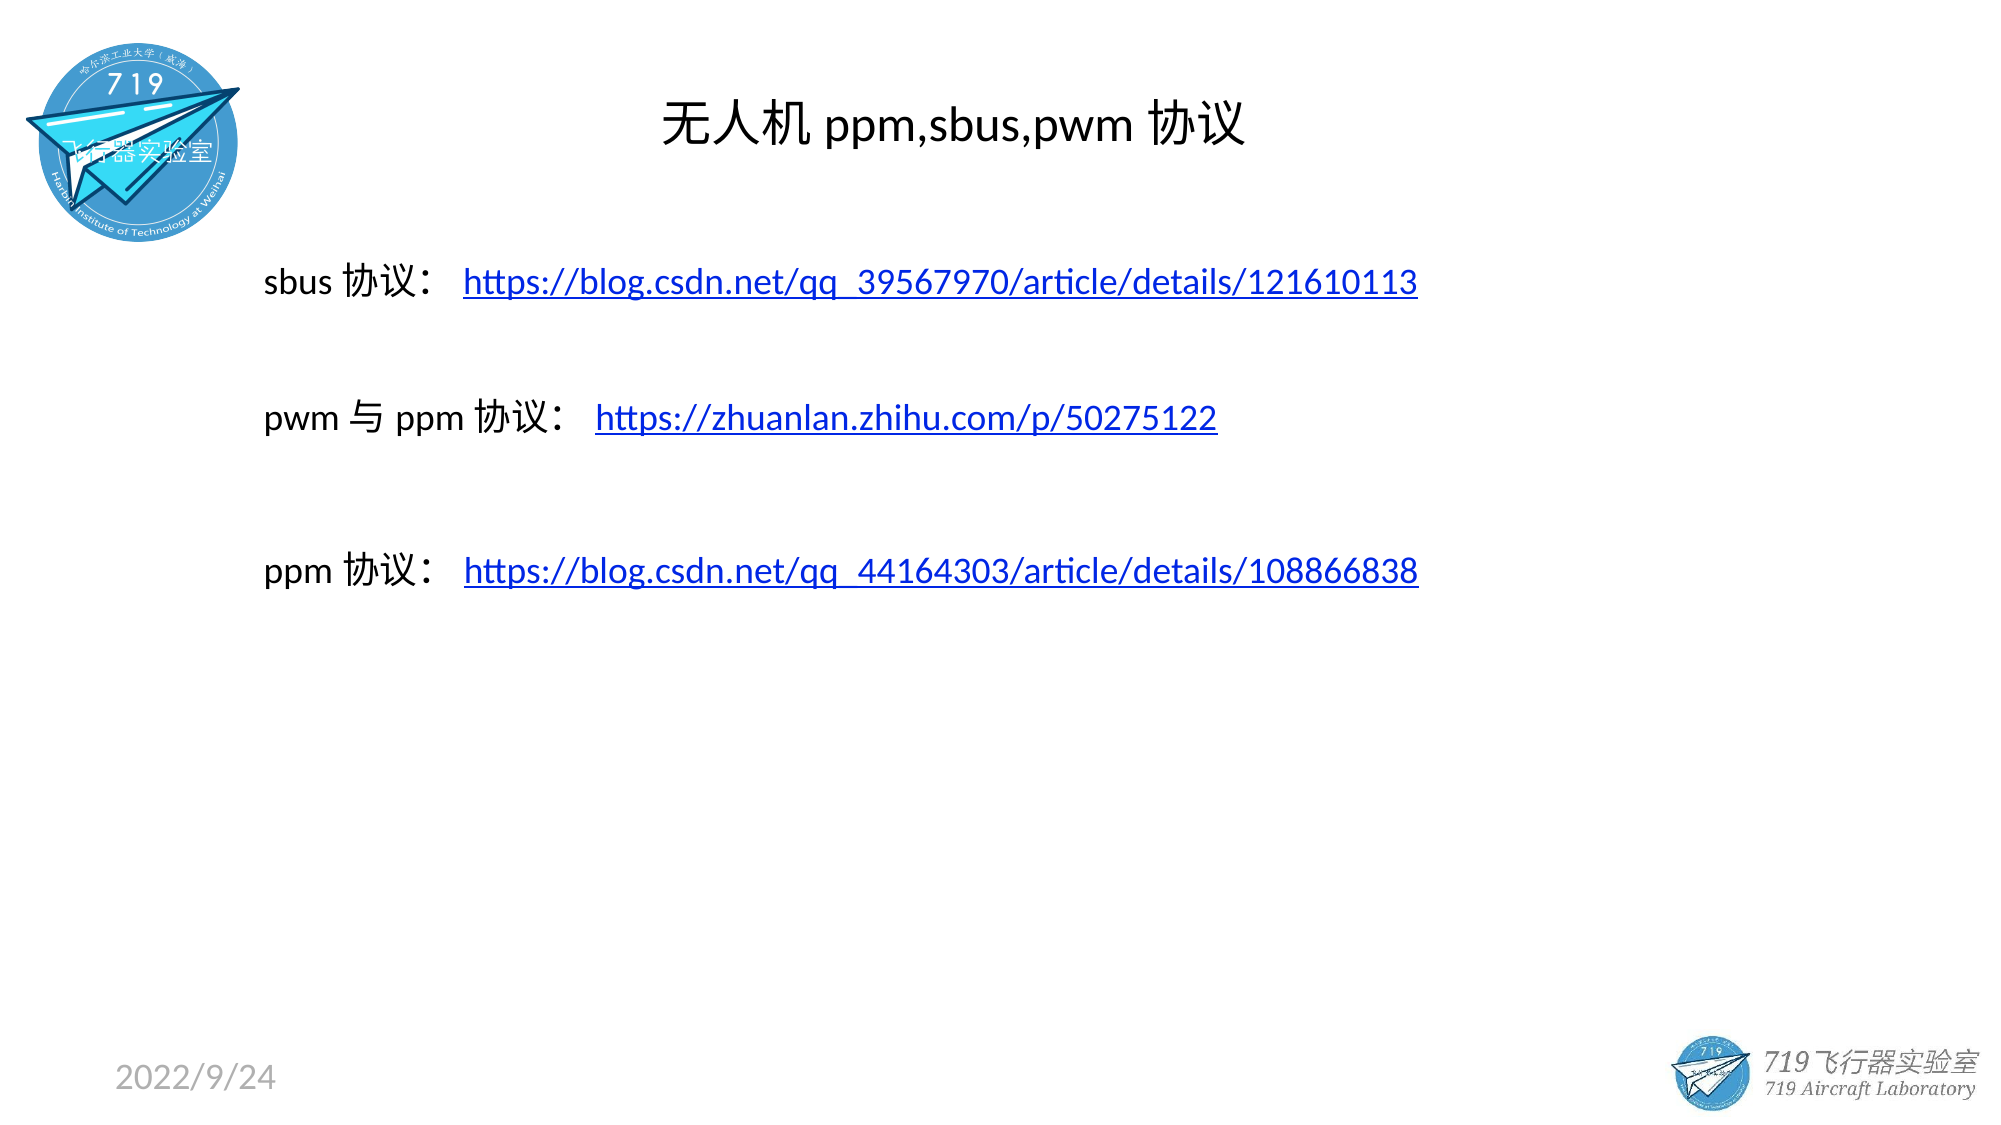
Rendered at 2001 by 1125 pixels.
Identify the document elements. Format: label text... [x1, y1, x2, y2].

text_box pwm与ppm协议：https://zhuanlan.zhihu.com/p/50275122 [249, 385, 1496, 446]
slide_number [112, 751, 298, 1125]
text_box ppm协议：https://blog.csdn.net/qq_44164303/article/details/108866838 [248, 538, 1504, 598]
text_box sbus协议：https://blog.csdn.net/qq_39567970/article/details/121610113 [249, 249, 1748, 310]
picture [1665, 1029, 1983, 1118]
picture [24, 43, 240, 243]
text_box 无人机ppm,sbus,pwm协议 [603, 84, 1305, 159]
